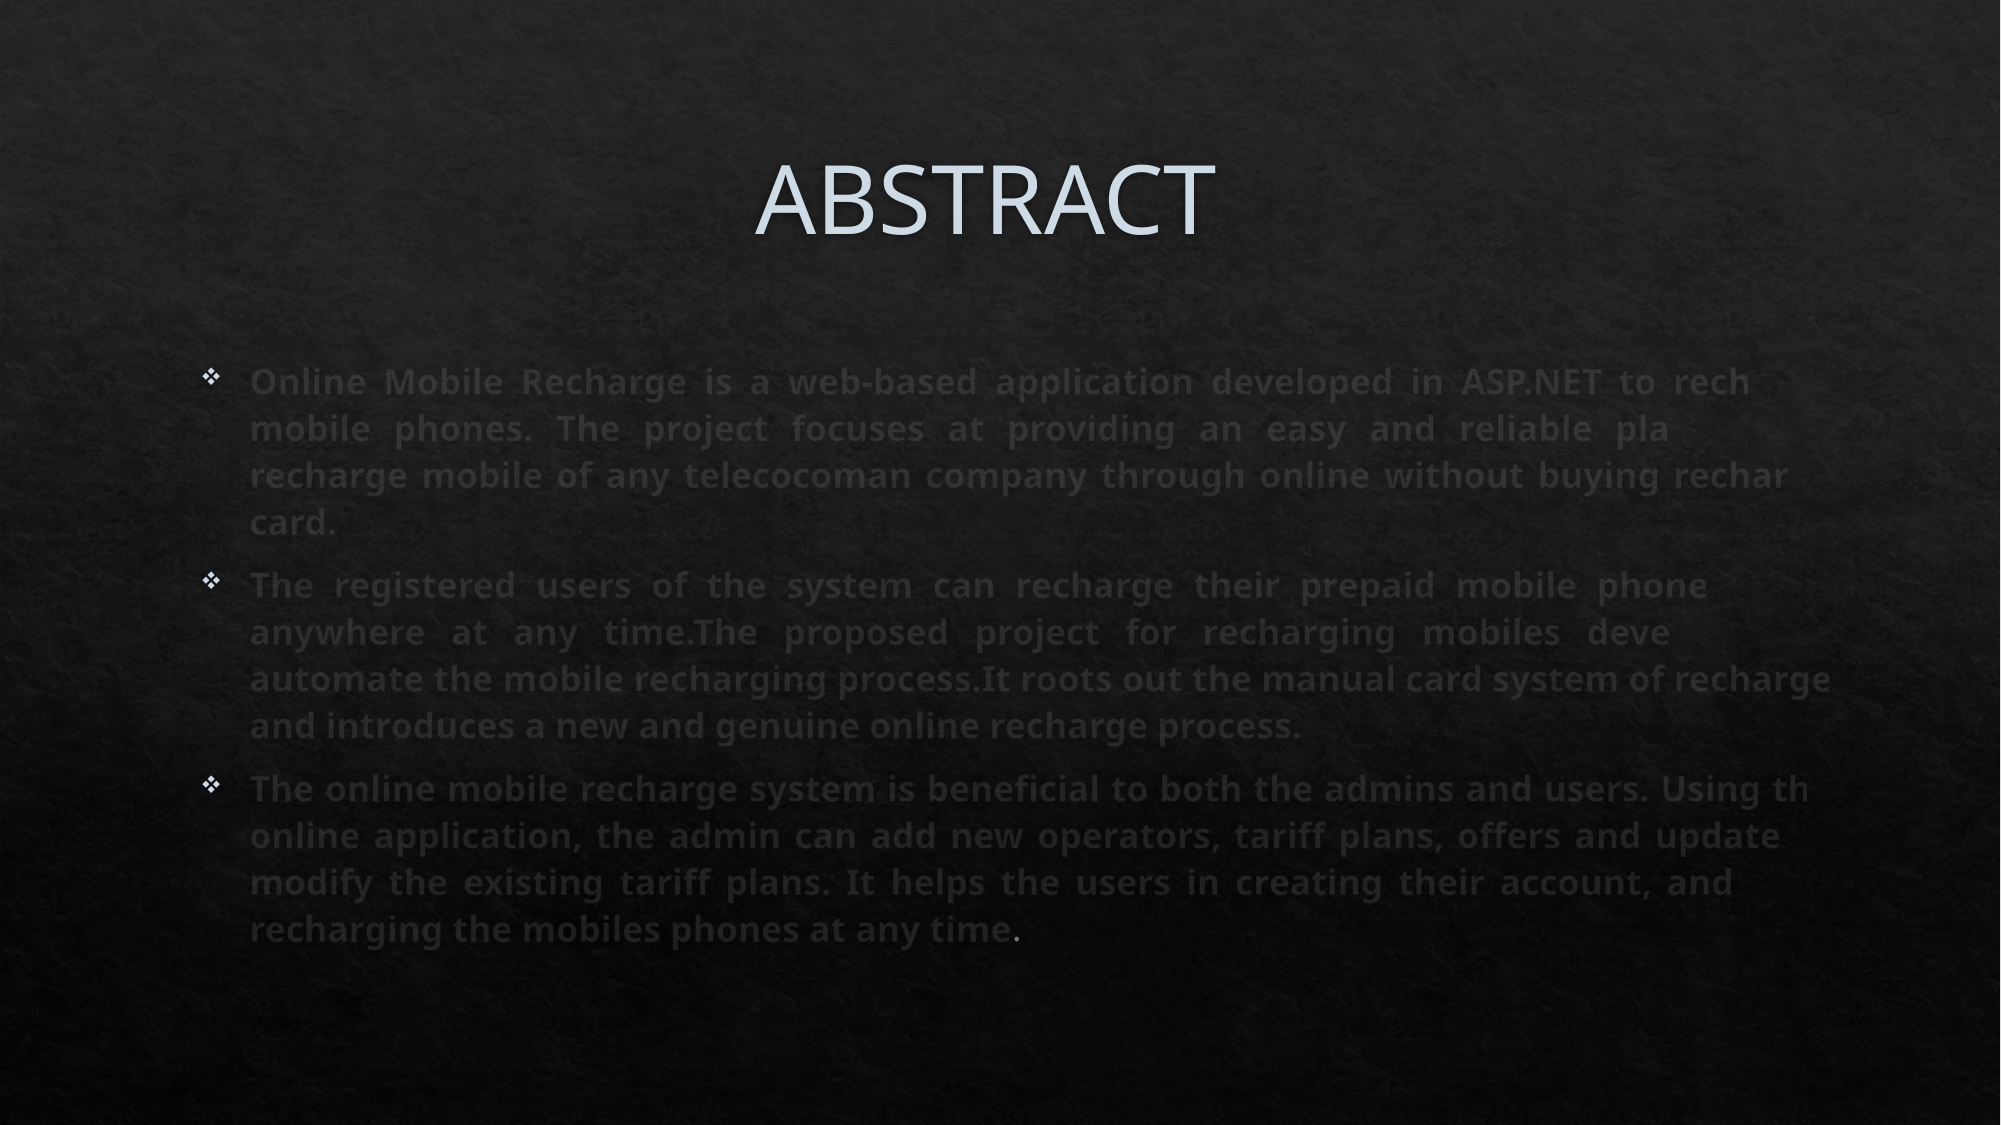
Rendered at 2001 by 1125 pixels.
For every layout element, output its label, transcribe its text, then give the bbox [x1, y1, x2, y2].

list Online Mobile Recharge is a web-based application developed in ASP.NET to recharge mobile phones. The project focuses at providing an easy and reliable platform to recharge mobile of any telecocoman company through online without buying recharge card. The registered users of the system can recharge their prepaid mobile phones from anywhere at any time.The proposed project for recharging mobiles developed to automate the mobile recharging process.It roots out the manual card system of recharge and introduces a new and genuine online recharge process. The online mobile recharge system is beneficial to both the admins and users. Using the online application, the admin can add new operators, tariff plans, offers and update or modify the existing tariff plans. It helps the users in creating their account, and then recharging the mobiles phones at any time. [185, 347, 1849, 960]
title ABSTRACT [149, 99, 1849, 307]
